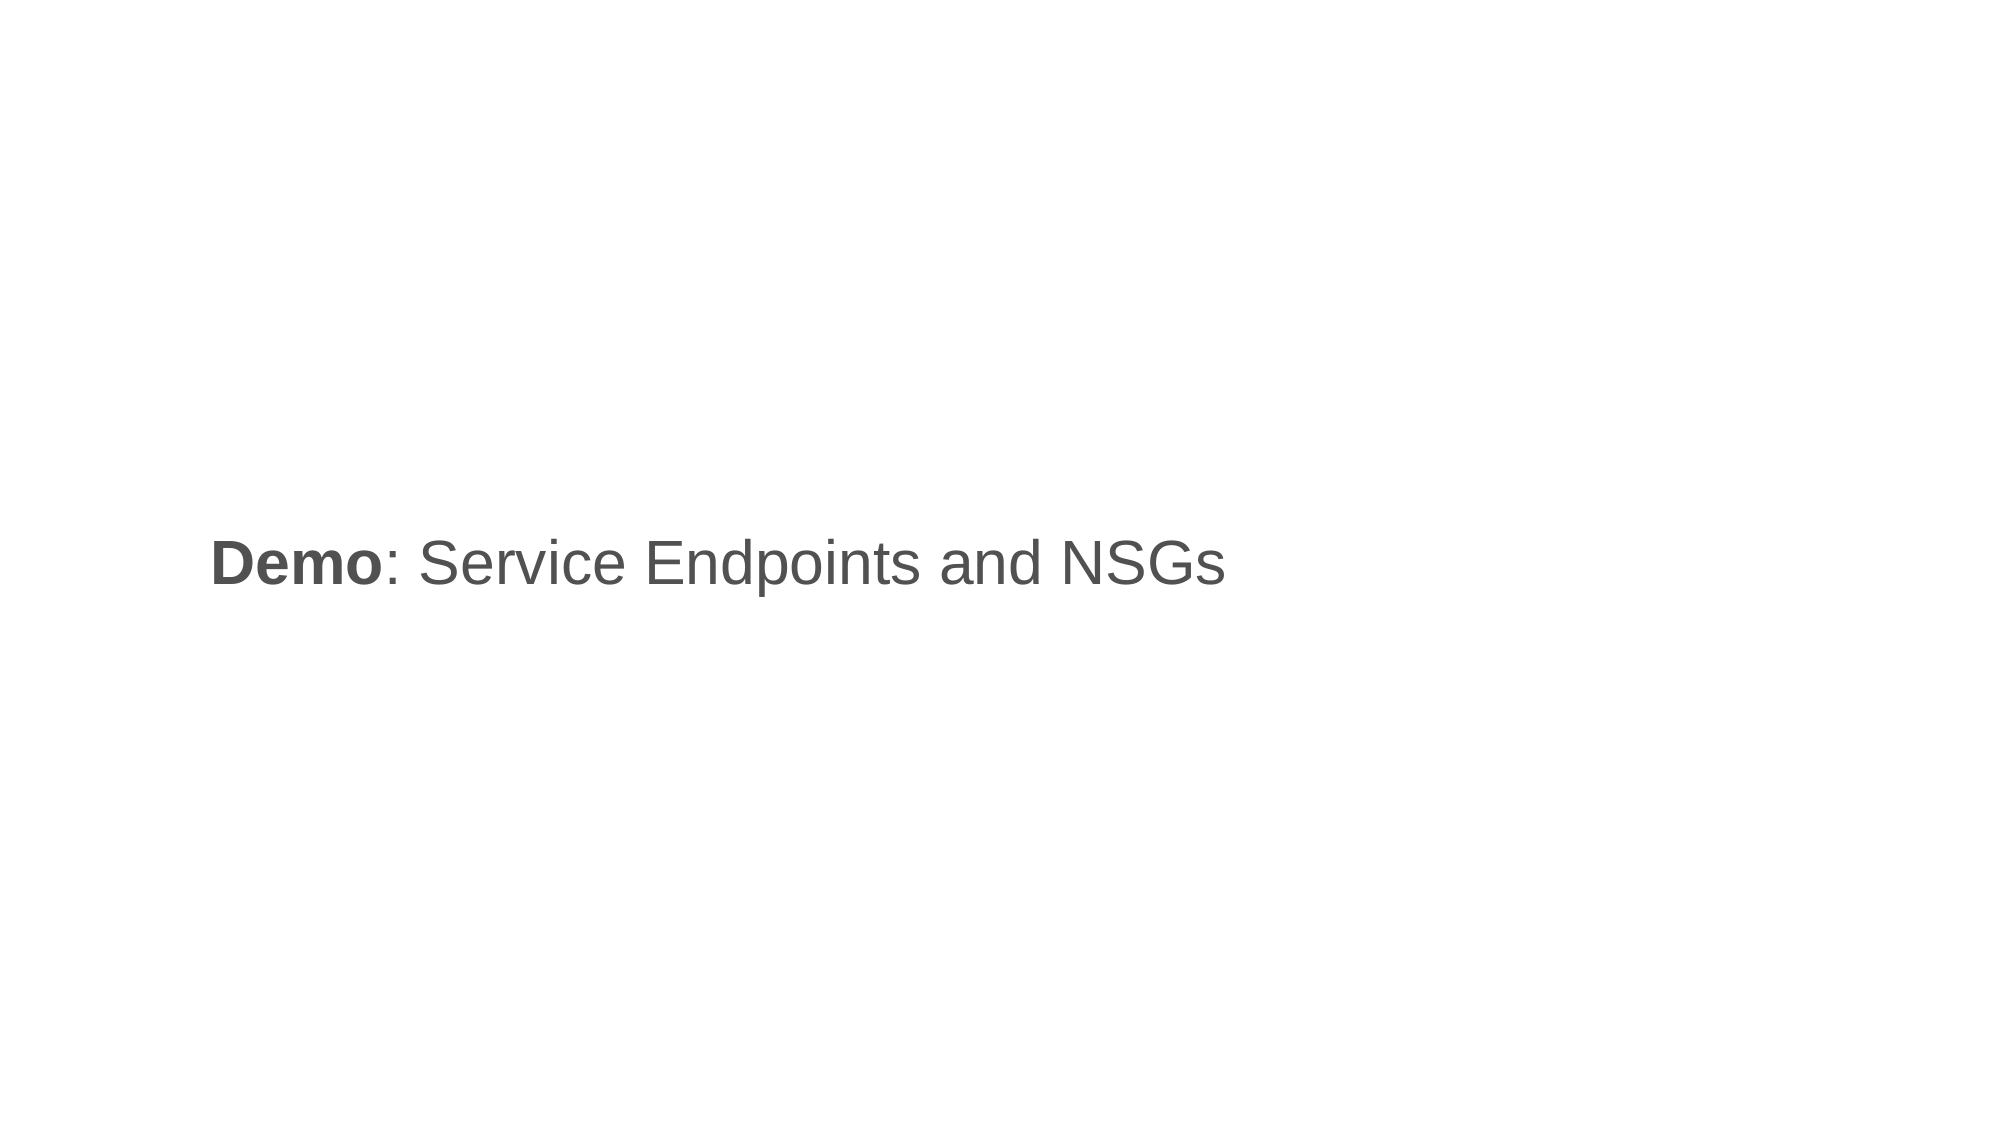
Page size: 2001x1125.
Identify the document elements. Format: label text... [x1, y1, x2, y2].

list Demo: Service Endpoints and NSGs [195, 80, 1880, 1048]
